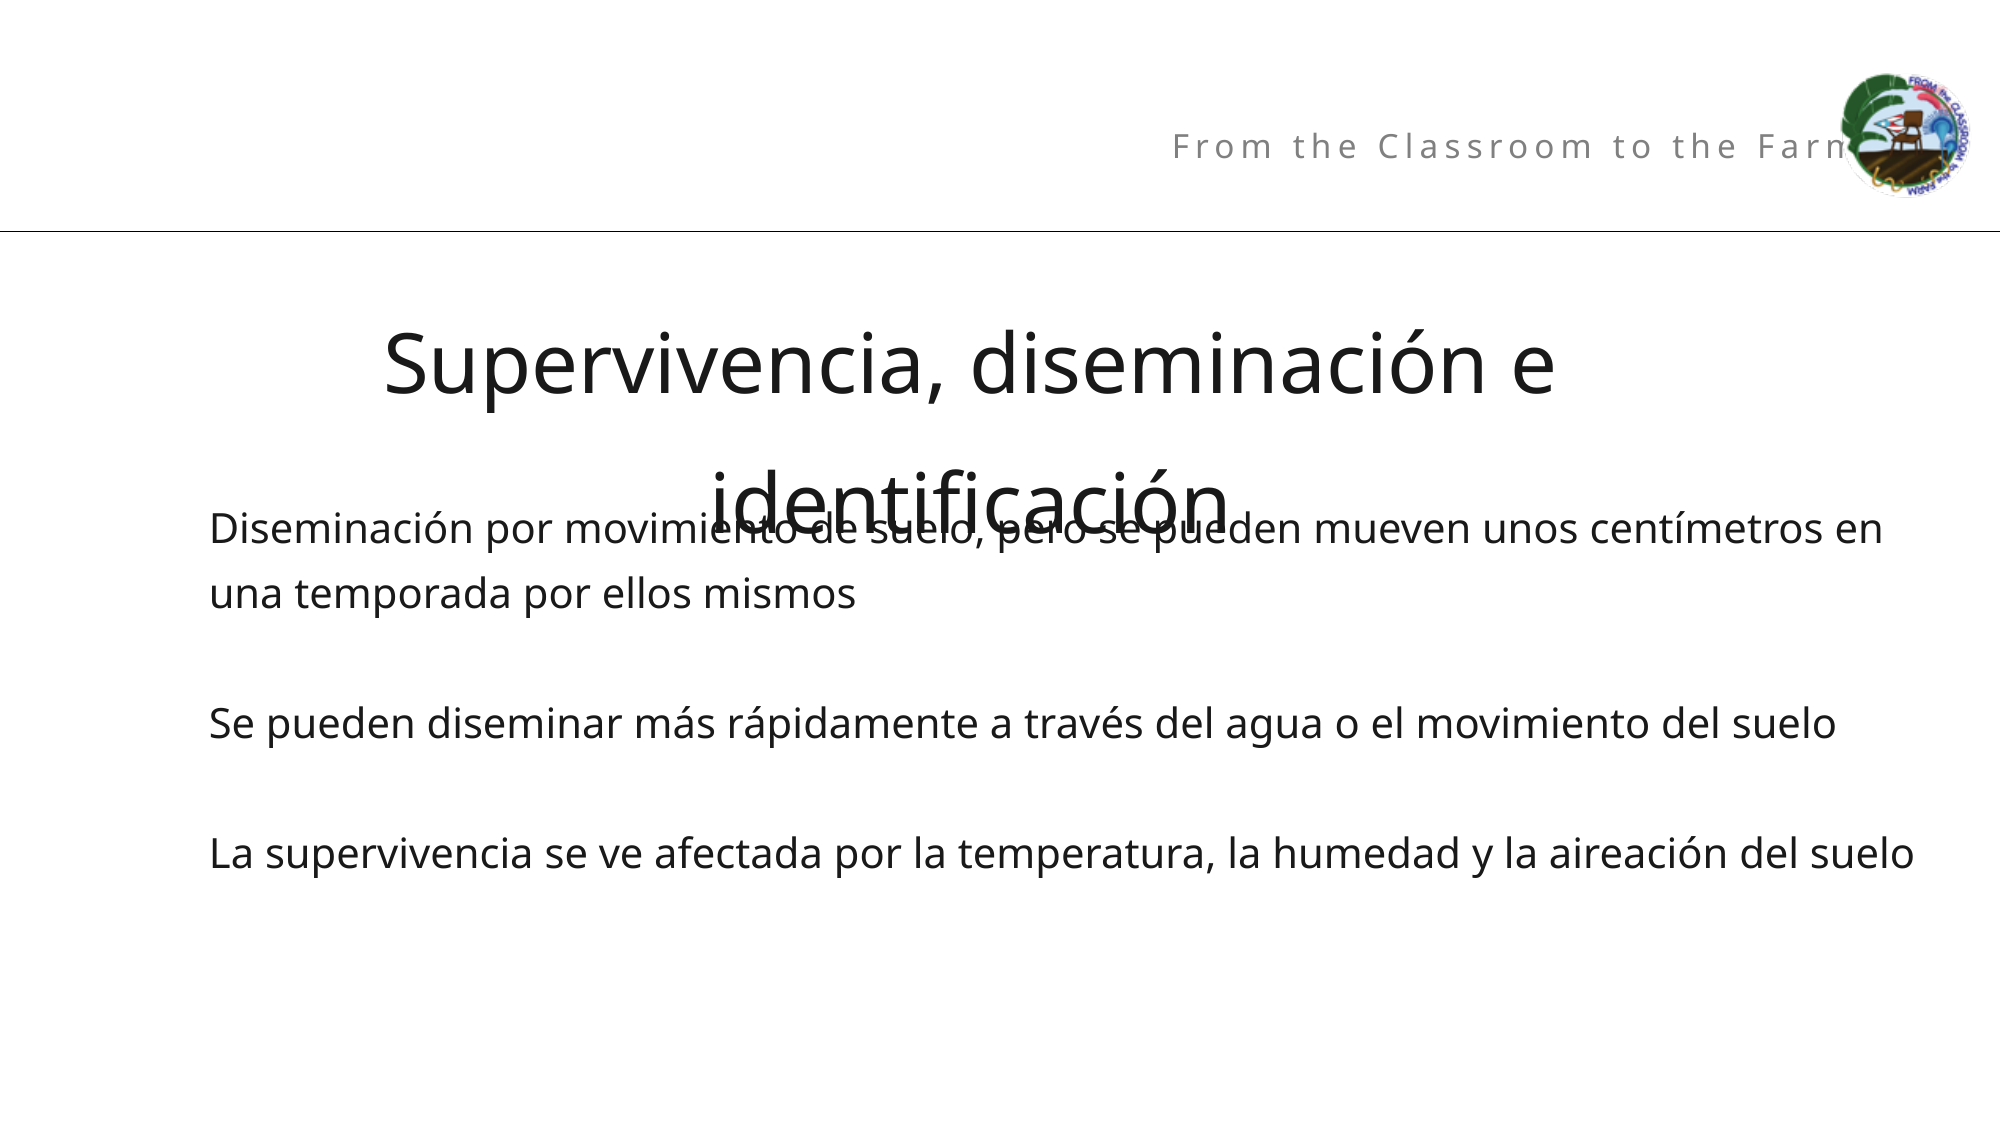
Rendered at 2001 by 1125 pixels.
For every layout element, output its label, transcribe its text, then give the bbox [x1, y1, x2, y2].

text_box Diseminación por movimiento de suelo, pero se pueden mueven unos centímetros en una temporada por ellos mismos Se pueden diseminar más rápidamente a través del agua o el movimiento del suelo La supervivencia se ve afectada por la temperatura, la humedad y la aireación del suelo [126, 479, 1968, 950]
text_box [0, 58, 2000, 407]
